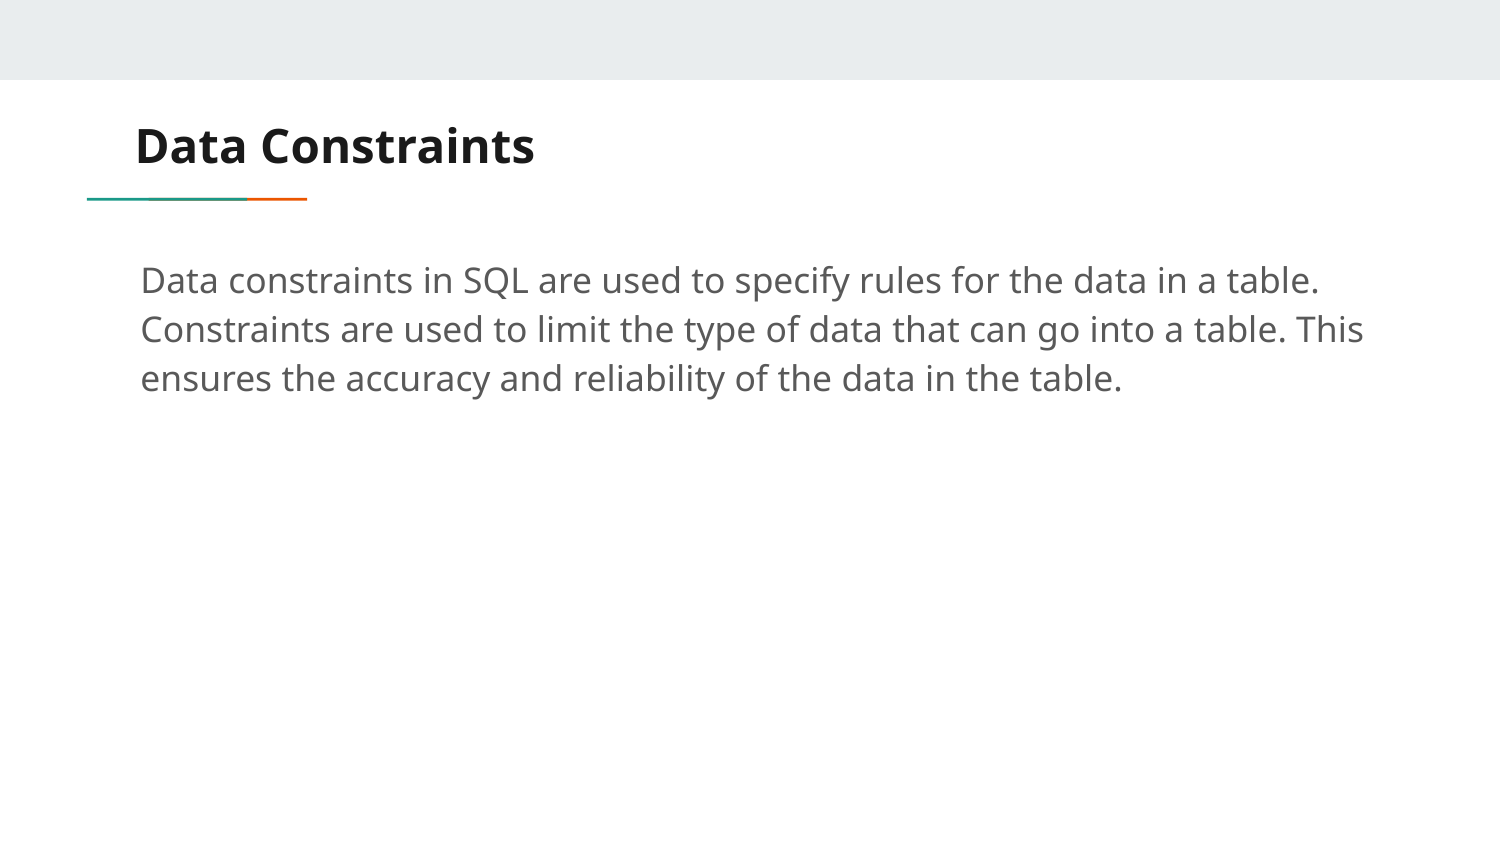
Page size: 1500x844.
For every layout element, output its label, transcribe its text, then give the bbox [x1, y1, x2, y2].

title Data Constraints [119, 100, 1381, 189]
list Data constraints in SQL are used to specify rules for the data in a table. Constraints are used to limit the type of data that can go into a table. This ensures the accuracy and reliability of the data in the table. [125, 236, 1387, 608]
